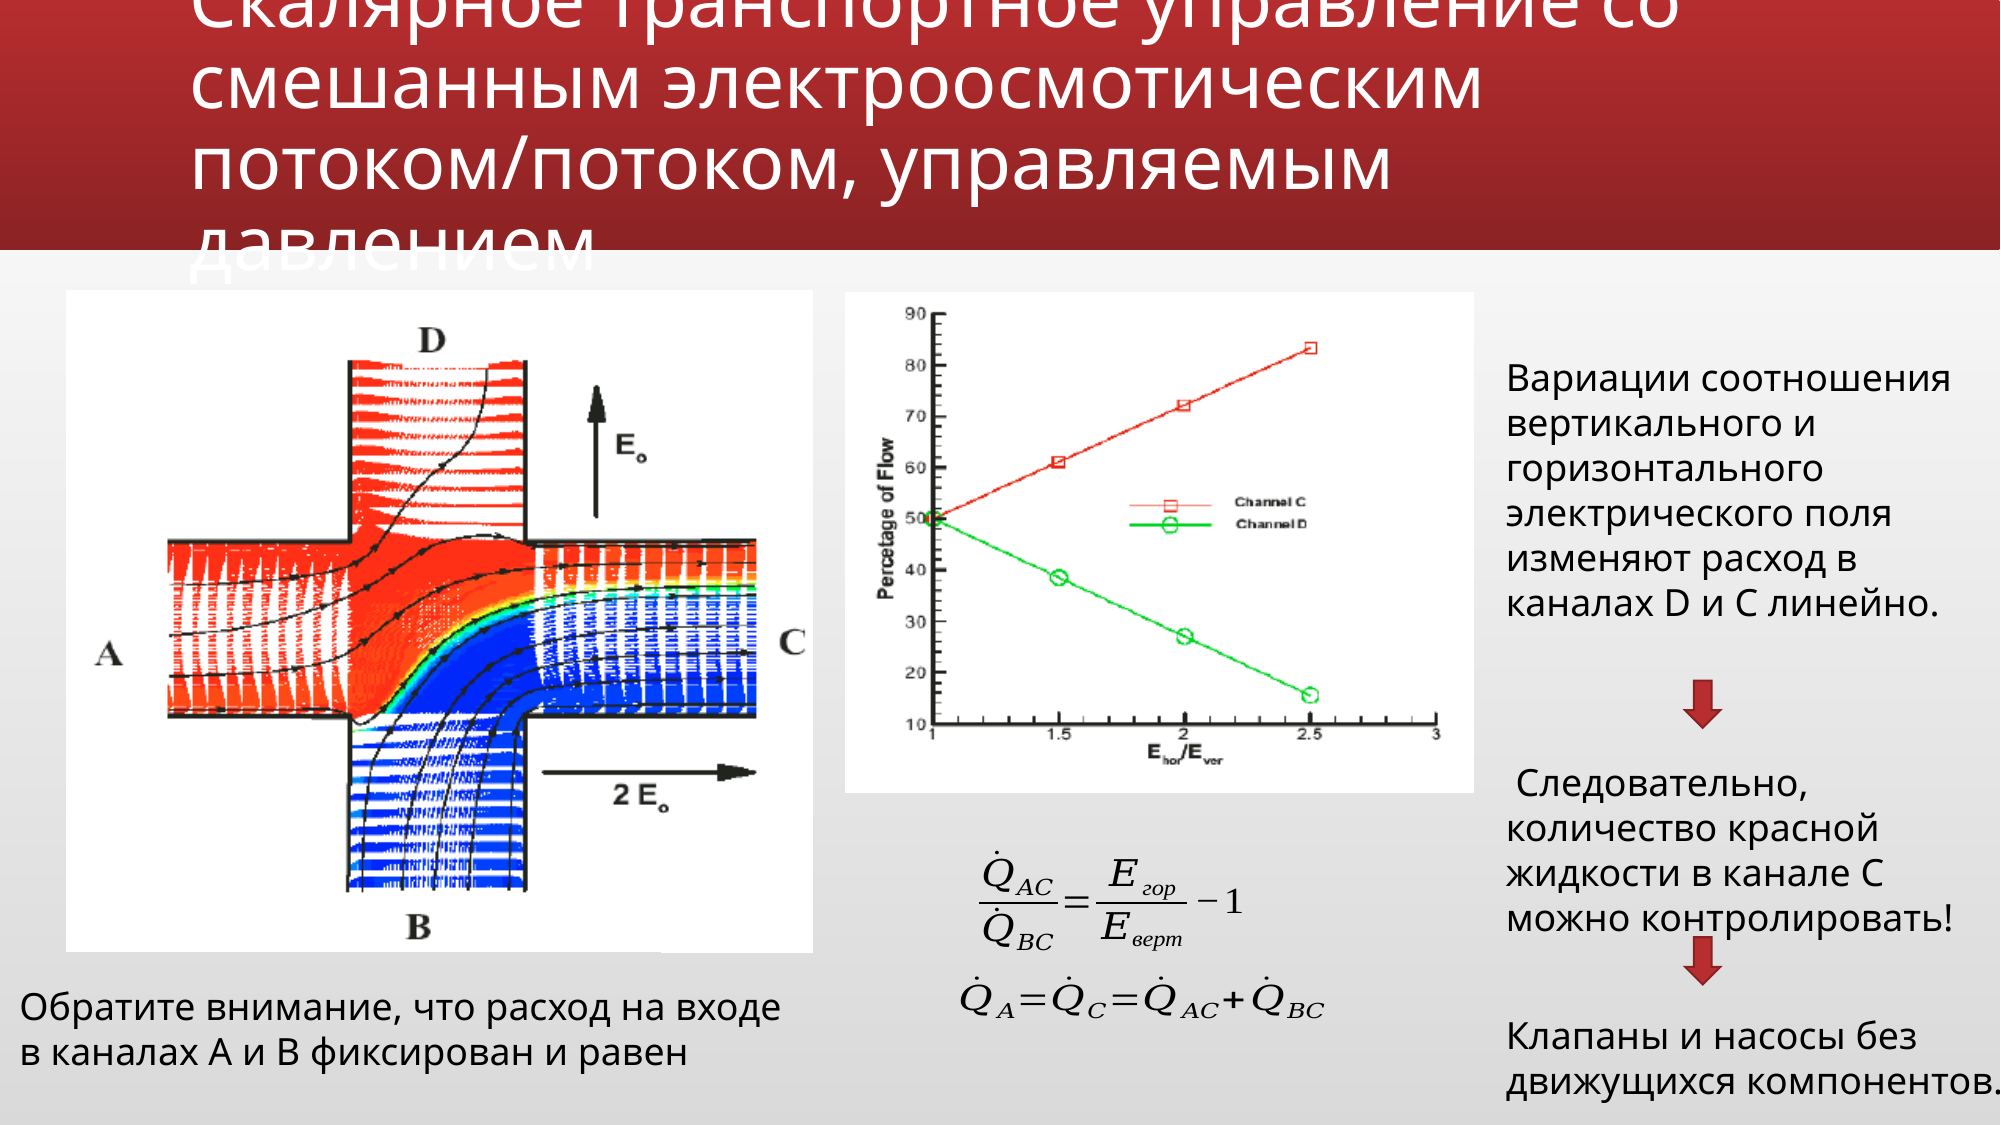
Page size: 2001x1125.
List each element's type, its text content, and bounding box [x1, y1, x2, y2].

picture [845, 292, 1474, 793]
title Скалярное транспортное управление со смешанным электроосмотическим потоком/потоком, управляемым давлением [174, 16, 1825, 234]
text_box Клапаны и насосы без движущихся компонентов. [1491, 1005, 2000, 1110]
text_box [1682, 936, 1723, 986]
text_box [1682, 679, 1723, 730]
text_box Обратите внимание, что расход на входе в каналах A и B фиксирован и равен [4, 975, 813, 1081]
picture [66, 290, 813, 952]
text_box Вариации соотношения вертикального и горизонтального электрического поля изменяют расход в каналах D и C линейно. Следовательно, количество красной жидкости в канале С можно контролировать! [1491, 347, 1995, 947]
